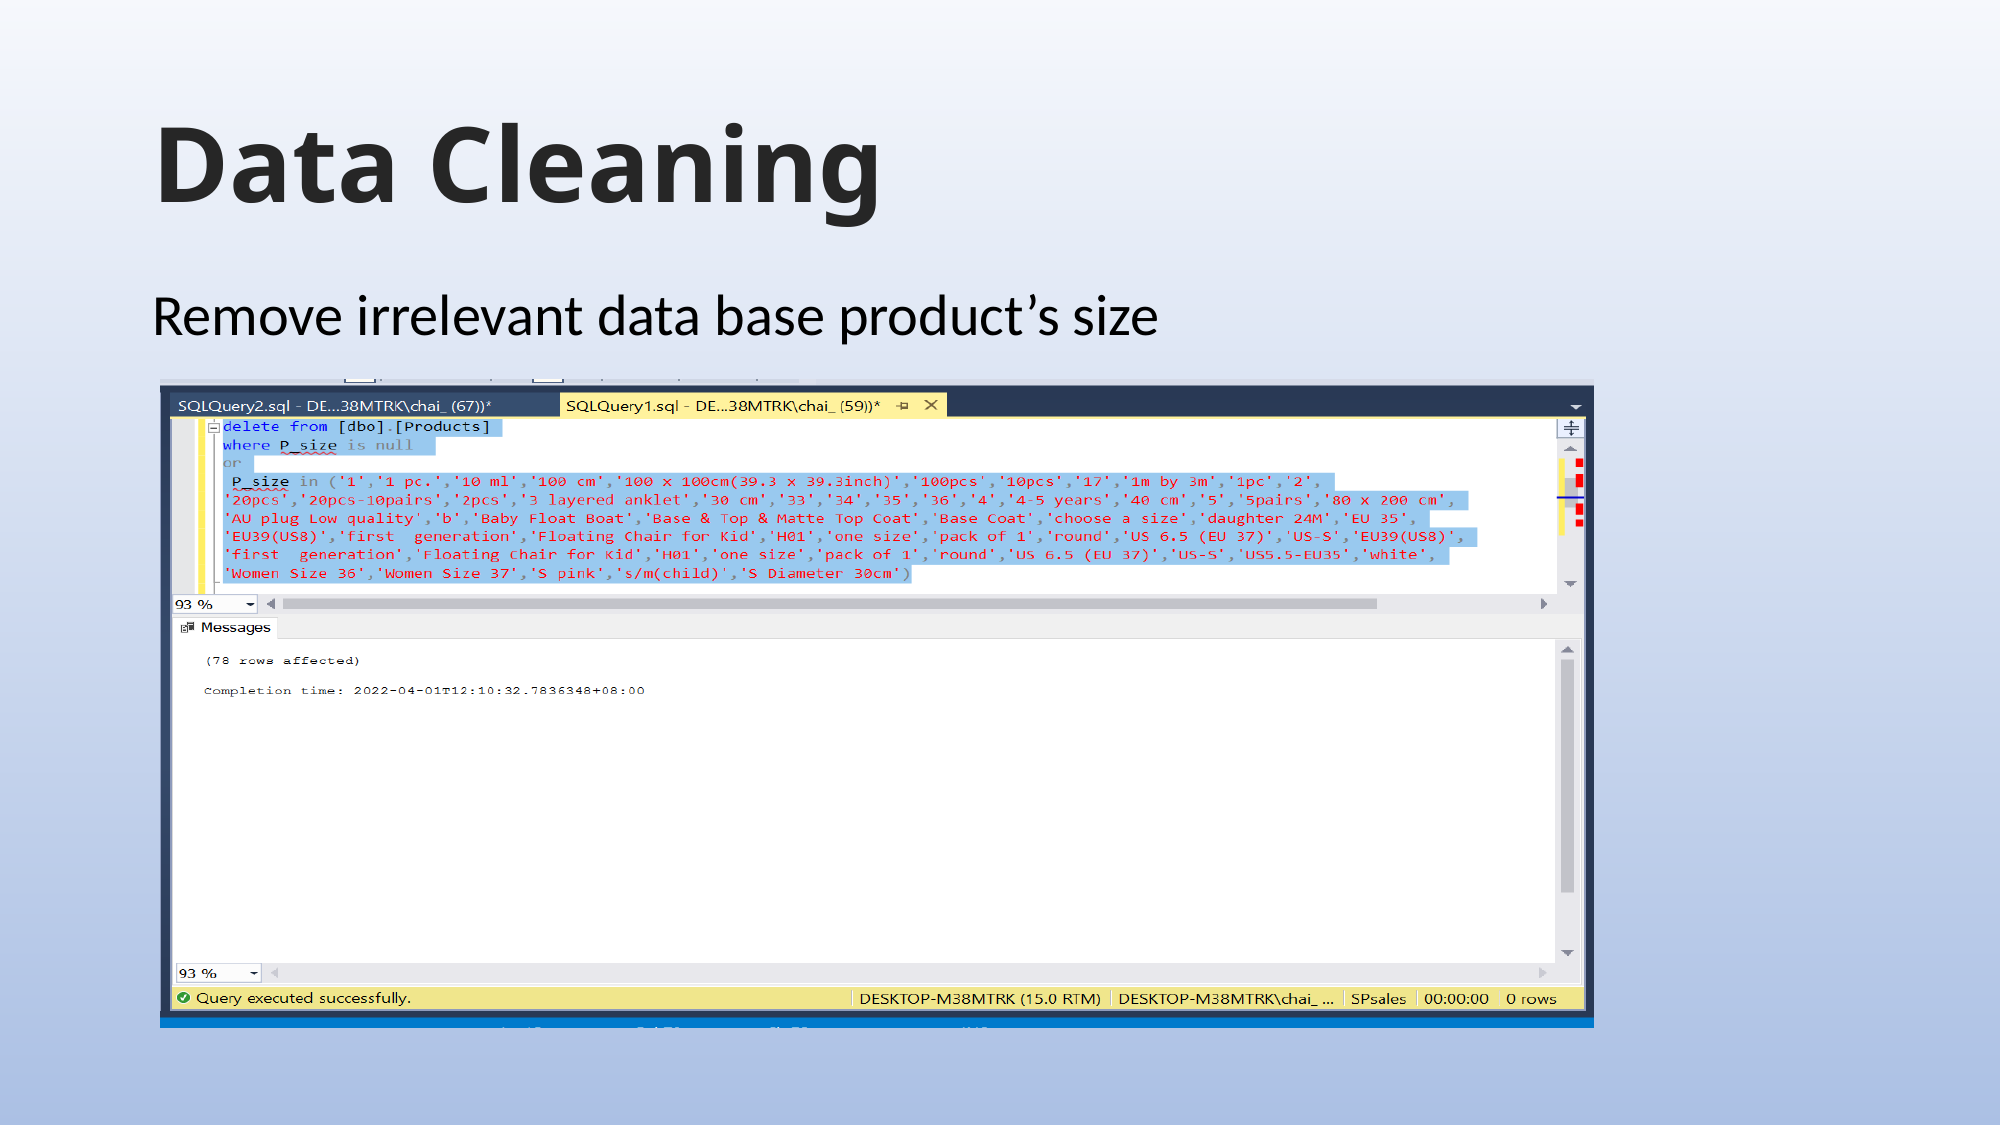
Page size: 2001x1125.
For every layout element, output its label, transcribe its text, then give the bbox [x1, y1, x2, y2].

list Remove irrelevant data base product’s size [137, 277, 1863, 1066]
title Data Cleaning [137, 59, 1863, 277]
picture [160, 379, 1594, 1029]
